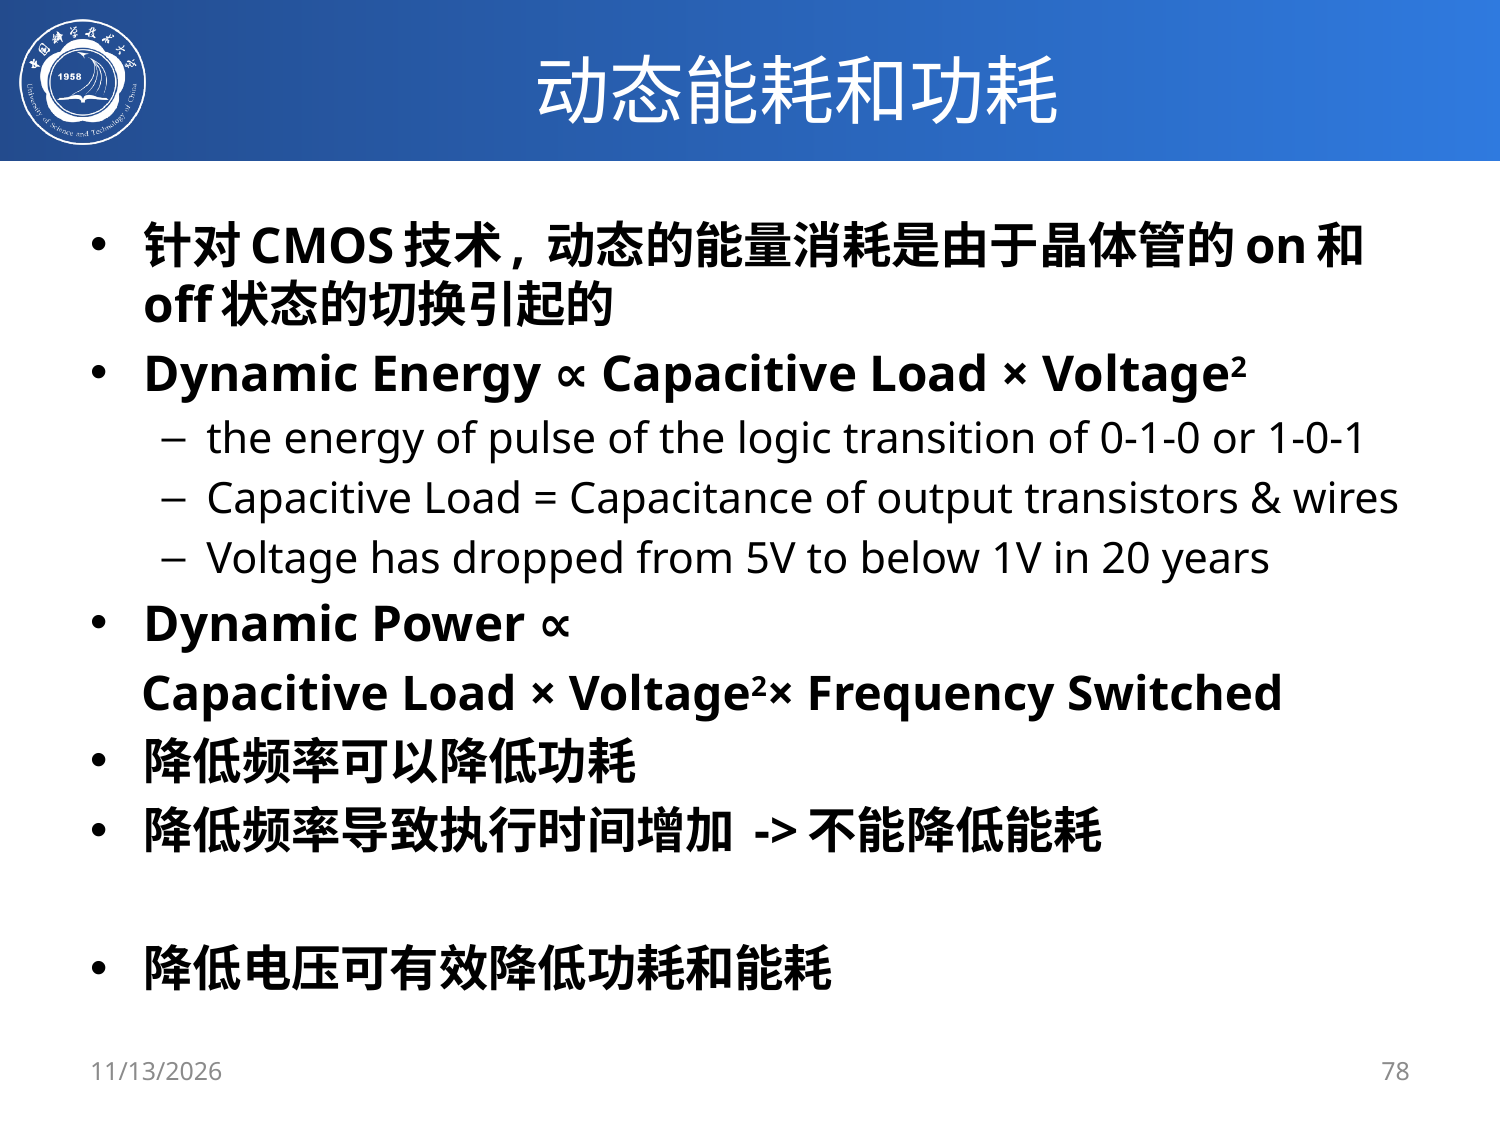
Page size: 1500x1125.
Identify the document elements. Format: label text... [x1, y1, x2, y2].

slide_number 78 [1074, 1042, 1425, 1103]
picture [19, 19, 146, 145]
title 动态能耗和功耗 [169, 24, 1425, 153]
list 针对CMOS技术, 动态的能量消耗是由于晶体管的on和off状态的切换引起的 Dynamic Energy ∝ Capacitive Load × Voltage2 the energy of pulse of the logic transition of 0-1-0 or 1-0-1 Capacitive Load = Capacitance of output transistors & wires Voltage has dropped from 5V to below 1V in 20 years Dynamic Power ∝ Capacitive Load × Voltage2× Frequency Switched 降低频率可以降低功耗 降低频率导致执行时间增加 ->不能降低能耗 降低电压可有效降低功耗和能耗 [75, 206, 1425, 1036]
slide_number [75, 1042, 425, 1103]
